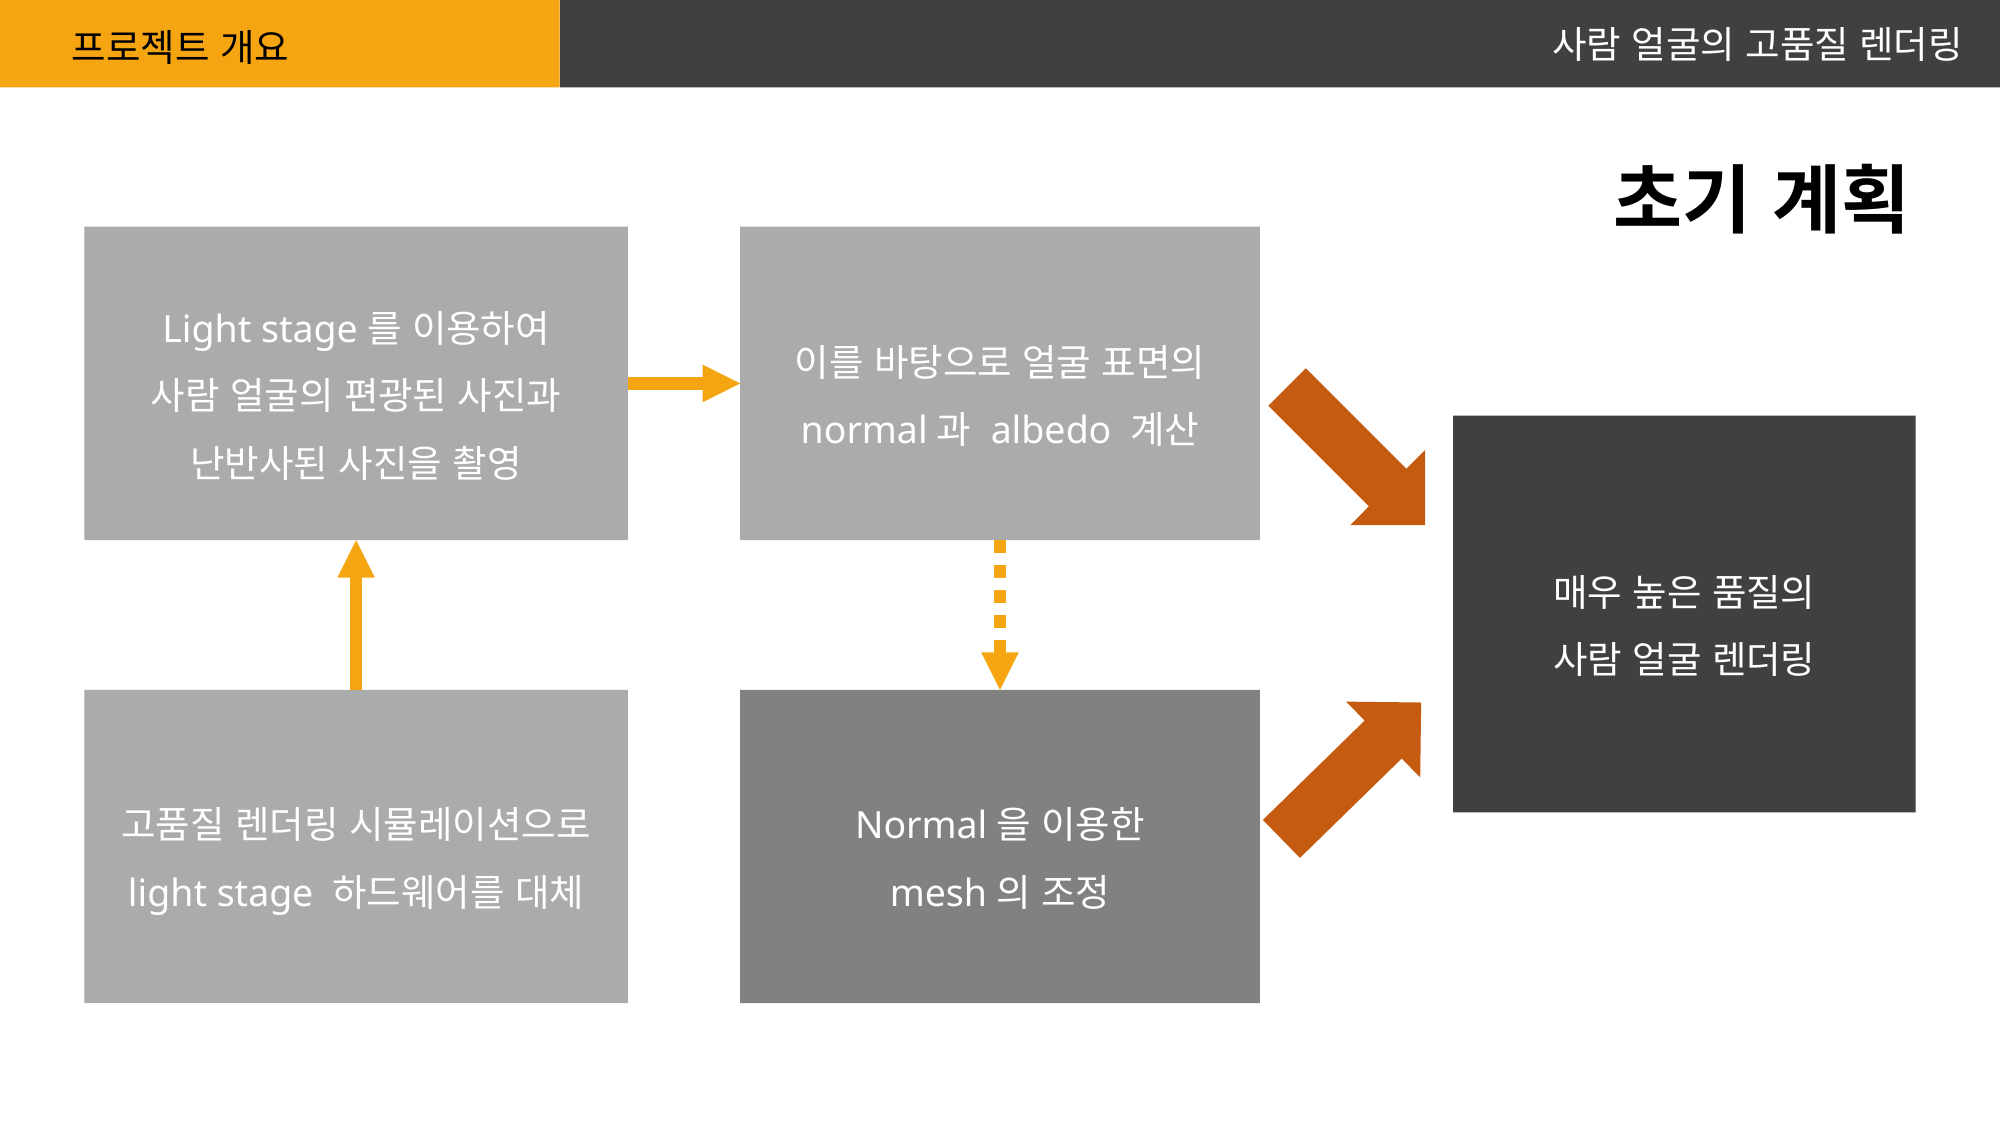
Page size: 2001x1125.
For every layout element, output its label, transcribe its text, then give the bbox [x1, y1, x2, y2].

text_box 초기 계획 [610, 145, 1925, 251]
text_box [1261, 700, 1423, 860]
text_box 이를 바탕으로 얼굴 표면의 normal과 albedo 계산 [739, 226, 1261, 541]
text_box Normal을 이용한 mesh의 조정 [739, 689, 1261, 1004]
text_box 매우 높은 품질의 사람 얼굴 렌더링 [1452, 415, 1917, 813]
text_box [46, 13, 1979, 78]
text_box 고품질 렌더링 시뮬레이션으로 light stage 하드웨어를 대체 [83, 689, 629, 1004]
text_box [1266, 366, 1427, 527]
text_box Light stage를 이용하여 사람 얼굴의 편광된 사진과 난반사된 사진을 촬영 [83, 226, 629, 541]
